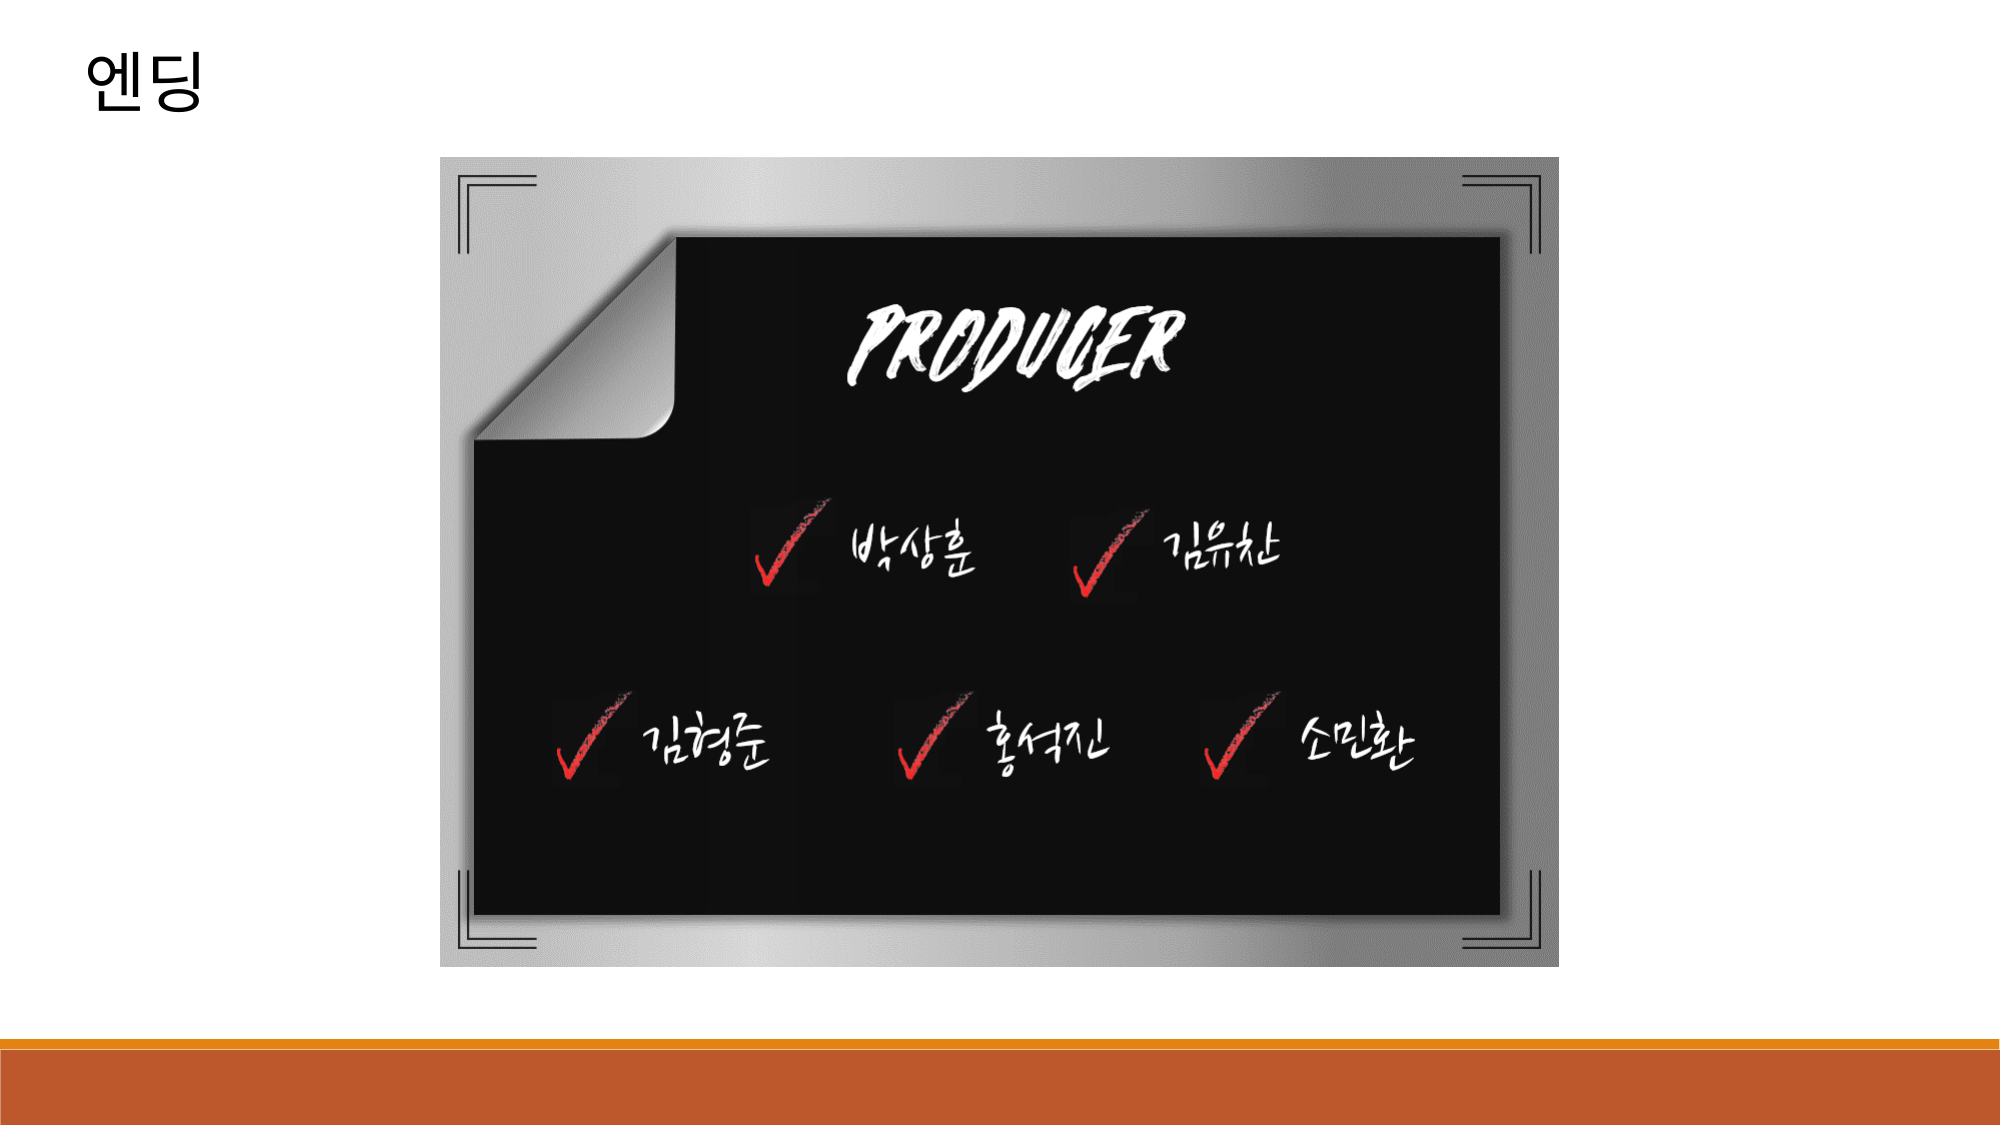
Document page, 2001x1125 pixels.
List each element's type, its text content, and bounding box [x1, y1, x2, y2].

text_box 엔딩 [70, 33, 659, 128]
picture [440, 157, 1560, 968]
